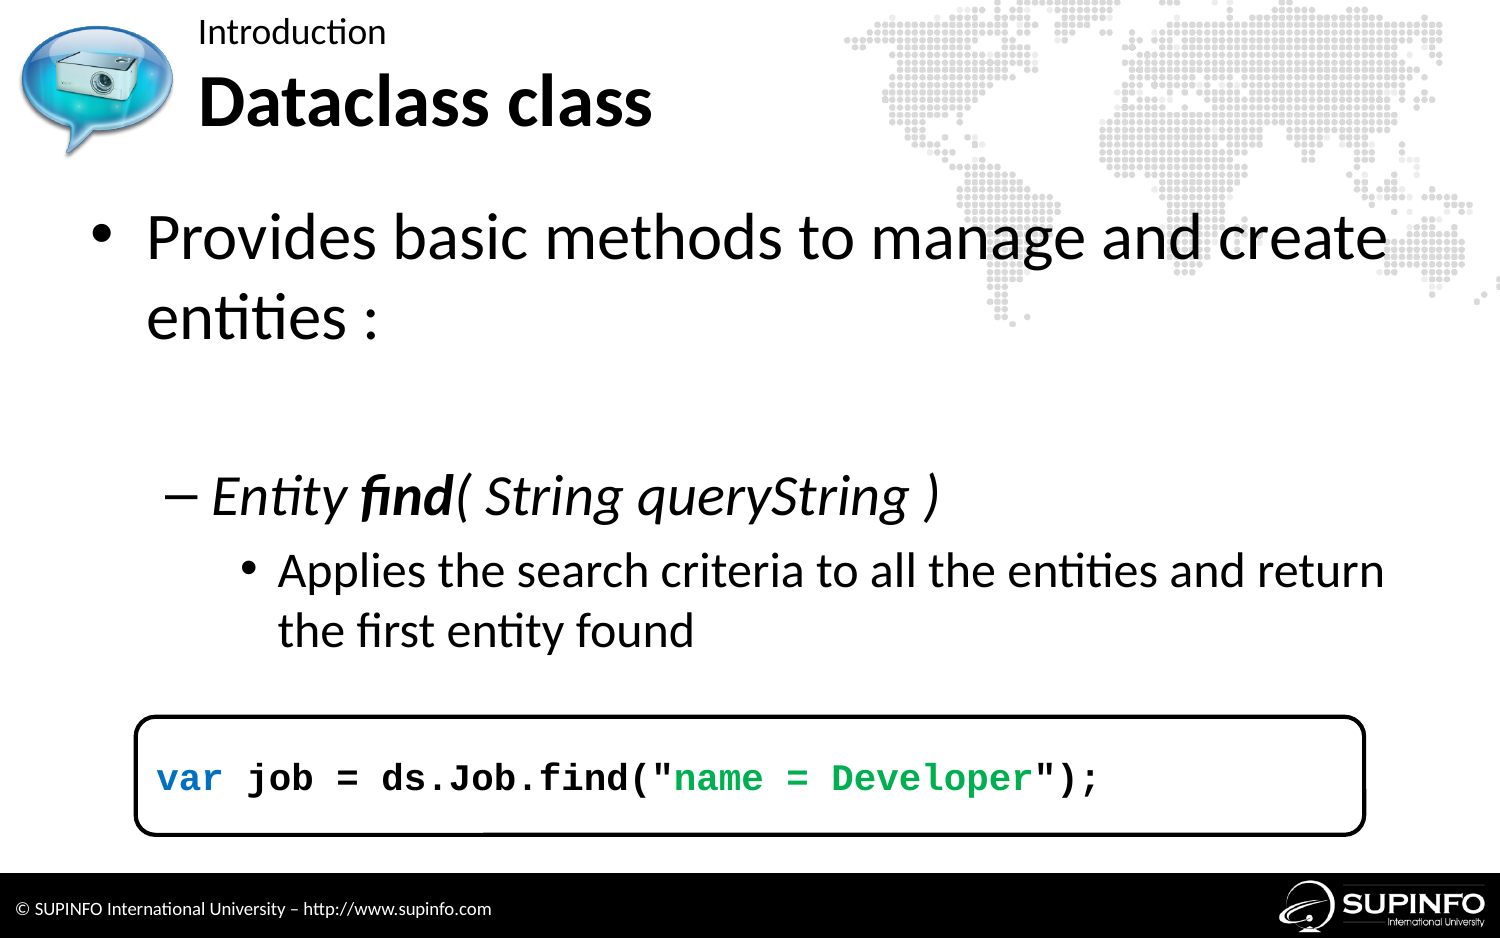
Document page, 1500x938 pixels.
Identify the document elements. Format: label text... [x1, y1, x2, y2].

picture [1269, 870, 1494, 938]
list Provides basic methods to manage and create entities : Entity find( String queryString ) Applies the search criteria to all the entities and return the first entity found [74, 184, 1460, 880]
picture [17, 19, 179, 162]
text_box Dataclass class [183, 56, 1459, 138]
text_box Introduction [183, 0, 1459, 56]
picture [844, 0, 1500, 327]
text_box var job = ds.Job.find("name = Developer"); [133, 714, 1367, 837]
